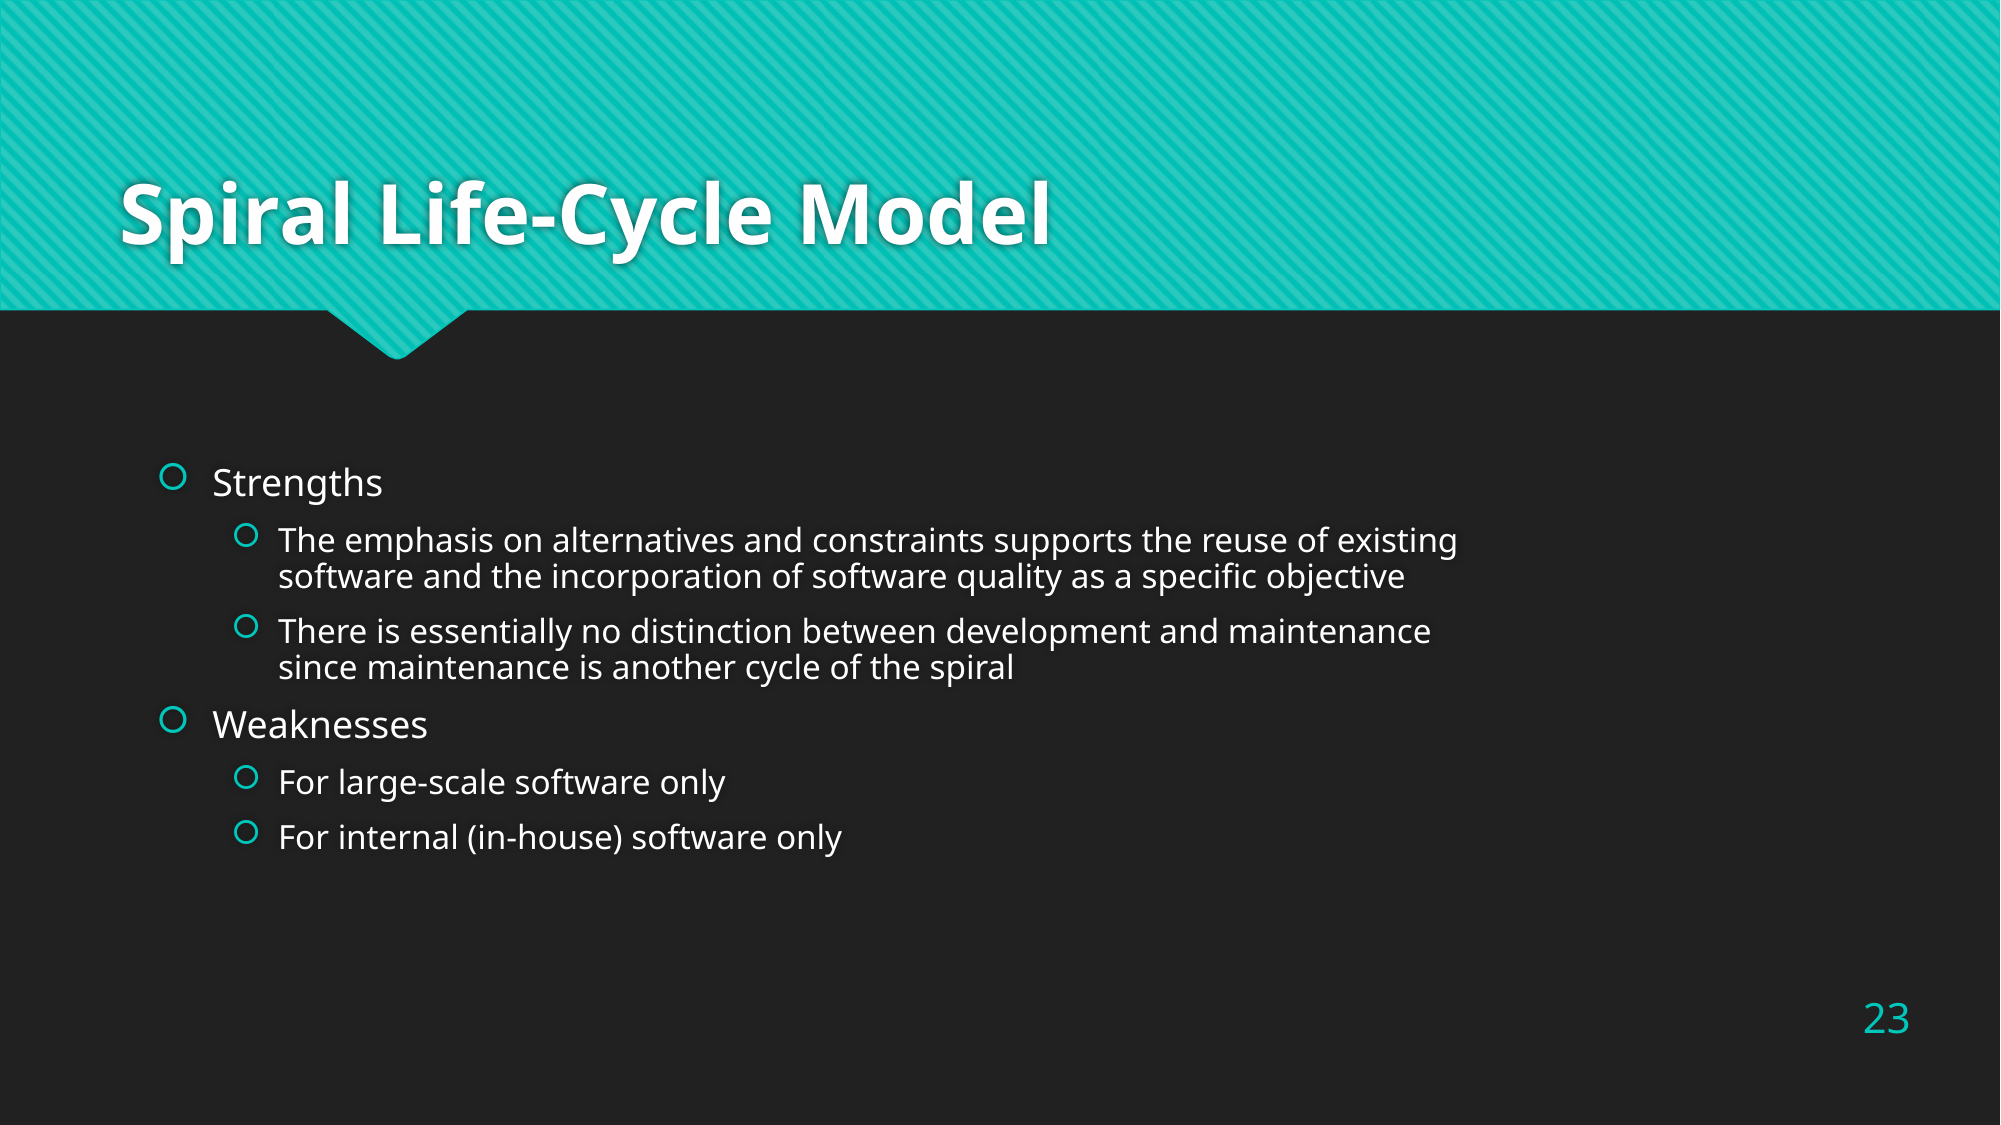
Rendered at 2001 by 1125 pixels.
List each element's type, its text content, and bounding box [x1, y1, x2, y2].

title Spiral Life-Cycle Model [104, 81, 1455, 269]
slide_number 23 [1751, 970, 1926, 1051]
list Strengths The emphasis on alternatives and constraints supports the reuse of existing software and the incorporation of software quality as a specific objective There is essentially no distinction between development and maintenance since maintenance is another cycle of the spiral Weaknesses For large-scale software only For internal (in-house) software only [141, 210, 1492, 1111]
